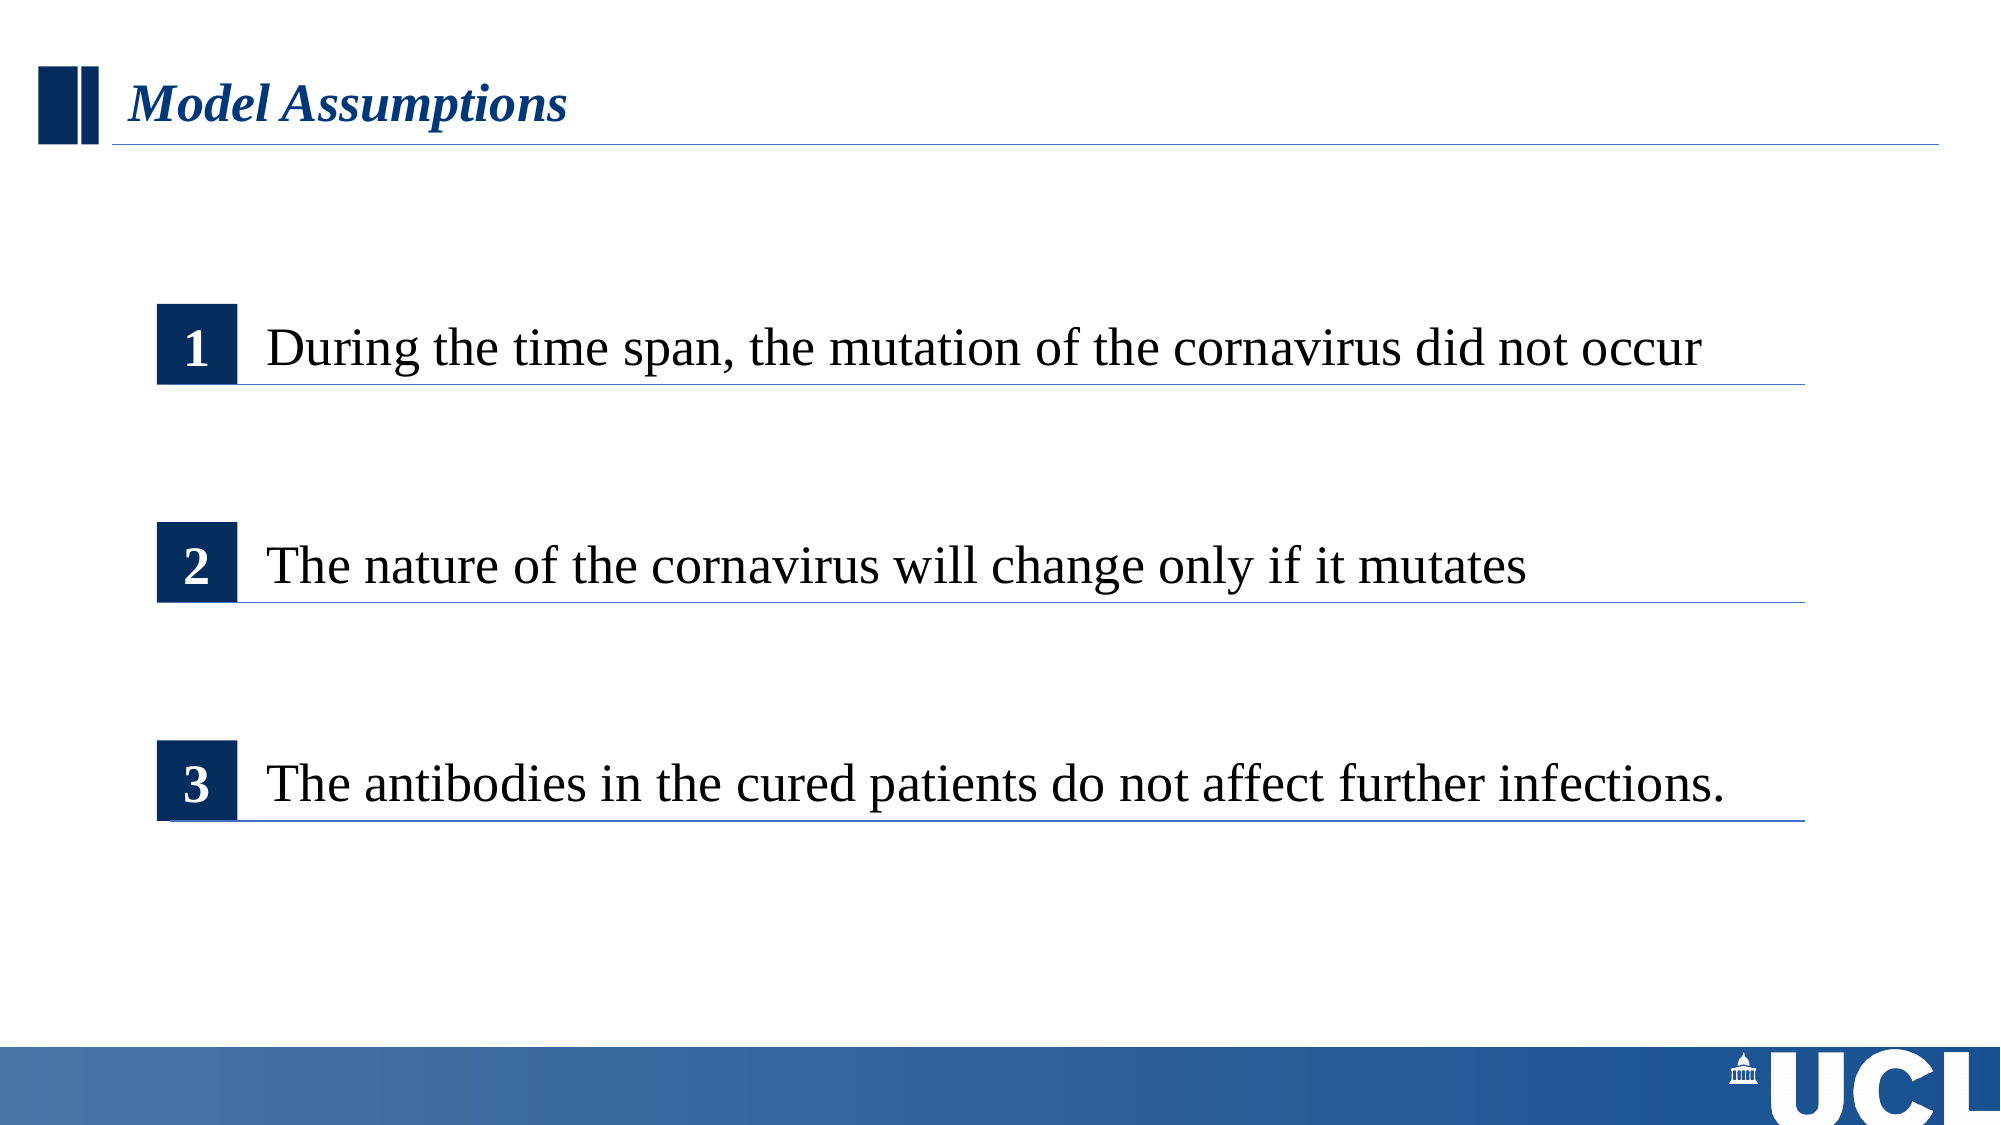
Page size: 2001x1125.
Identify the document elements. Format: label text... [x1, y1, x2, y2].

text_box [37, 65, 79, 145]
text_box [156, 522, 1870, 603]
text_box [156, 303, 1870, 385]
picture [1724, 1048, 2000, 1125]
text_box Model Assumptions [128, 76, 1329, 133]
text_box [0, 1047, 2000, 1125]
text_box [156, 740, 1870, 822]
text_box [80, 65, 100, 145]
